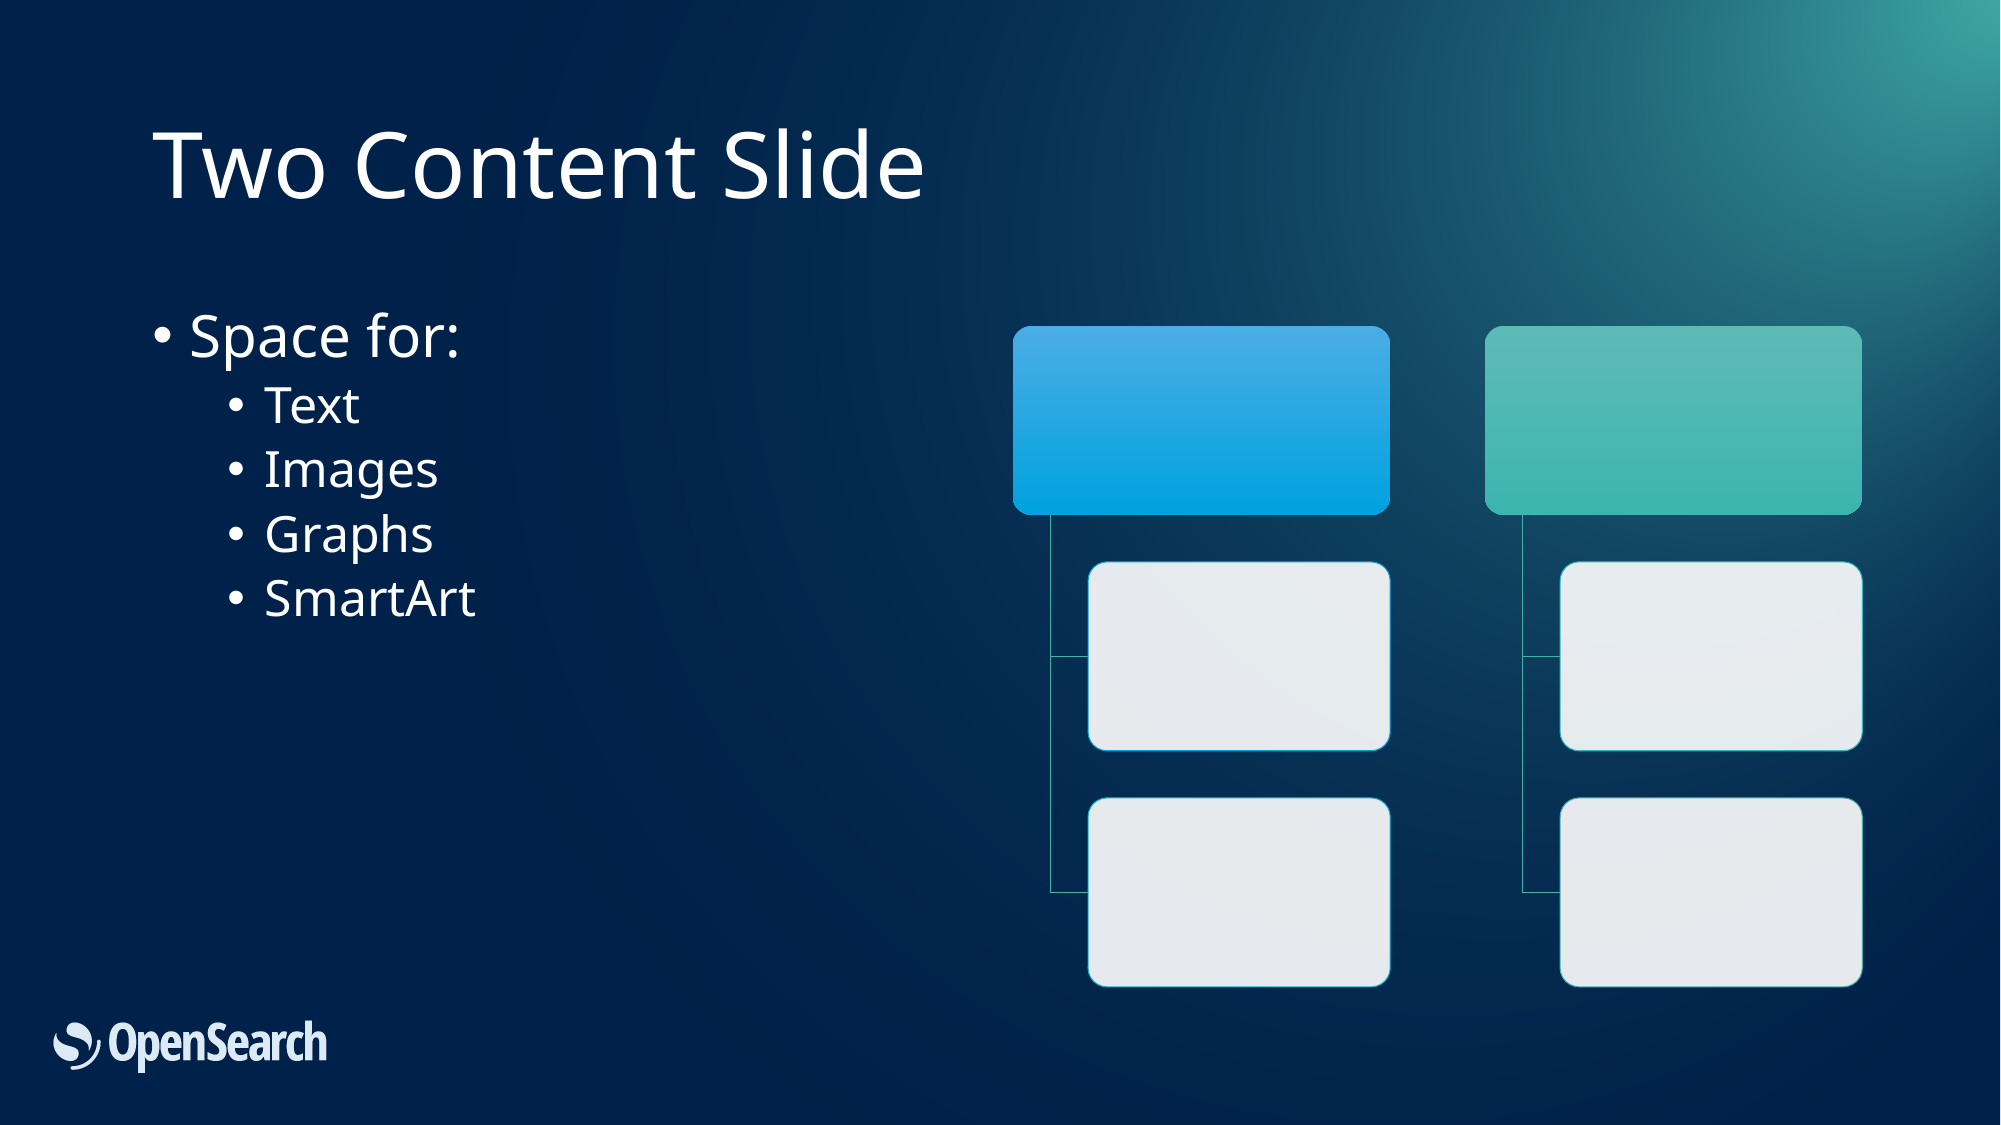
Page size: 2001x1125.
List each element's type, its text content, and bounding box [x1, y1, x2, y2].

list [1012, 299, 1863, 1014]
title Two Content Slide [137, 59, 1863, 278]
picture [0, 0, 2001, 1125]
list Space for: Text Images Graphs SmartArt [137, 299, 988, 1014]
